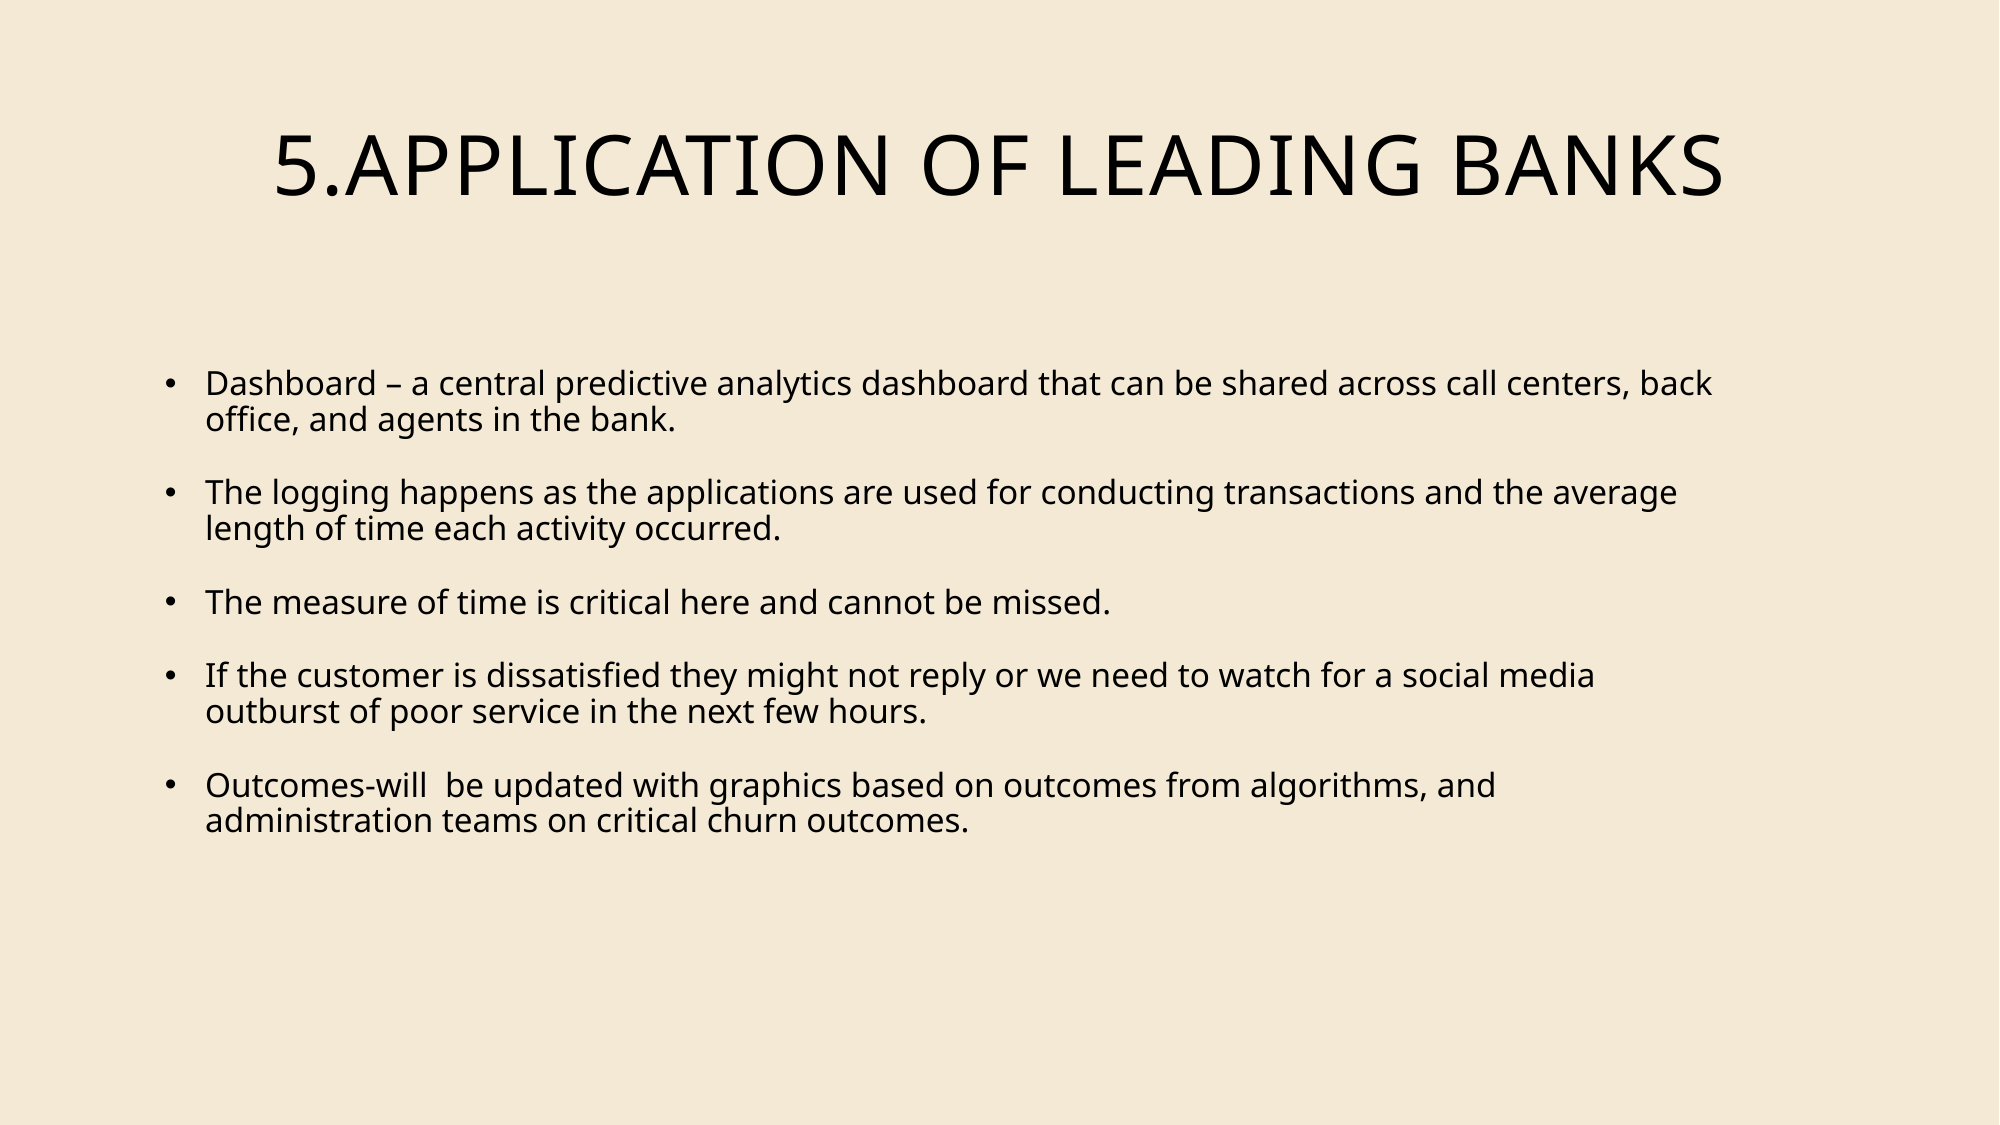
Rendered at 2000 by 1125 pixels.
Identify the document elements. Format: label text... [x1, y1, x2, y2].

list Dashboard – a central predictive analytics dashboard that can be shared across call centers, back office, and agents in the bank. The logging happens as the applications are used for conducting transactions and the average length of time each activity occurred. The measure of time is critical here and cannot be missed. If the customer is dissatisfied they might not reply or we need to watch for a social media outburst of poor service in the next few hours. Outcomes-will be updated with graphics based on outcomes from algorithms, and administration teams on critical churn outcomes. [149, 359, 1749, 1050]
title 5.APPLICATION OF LEADING BANKS [200, 104, 1800, 372]
